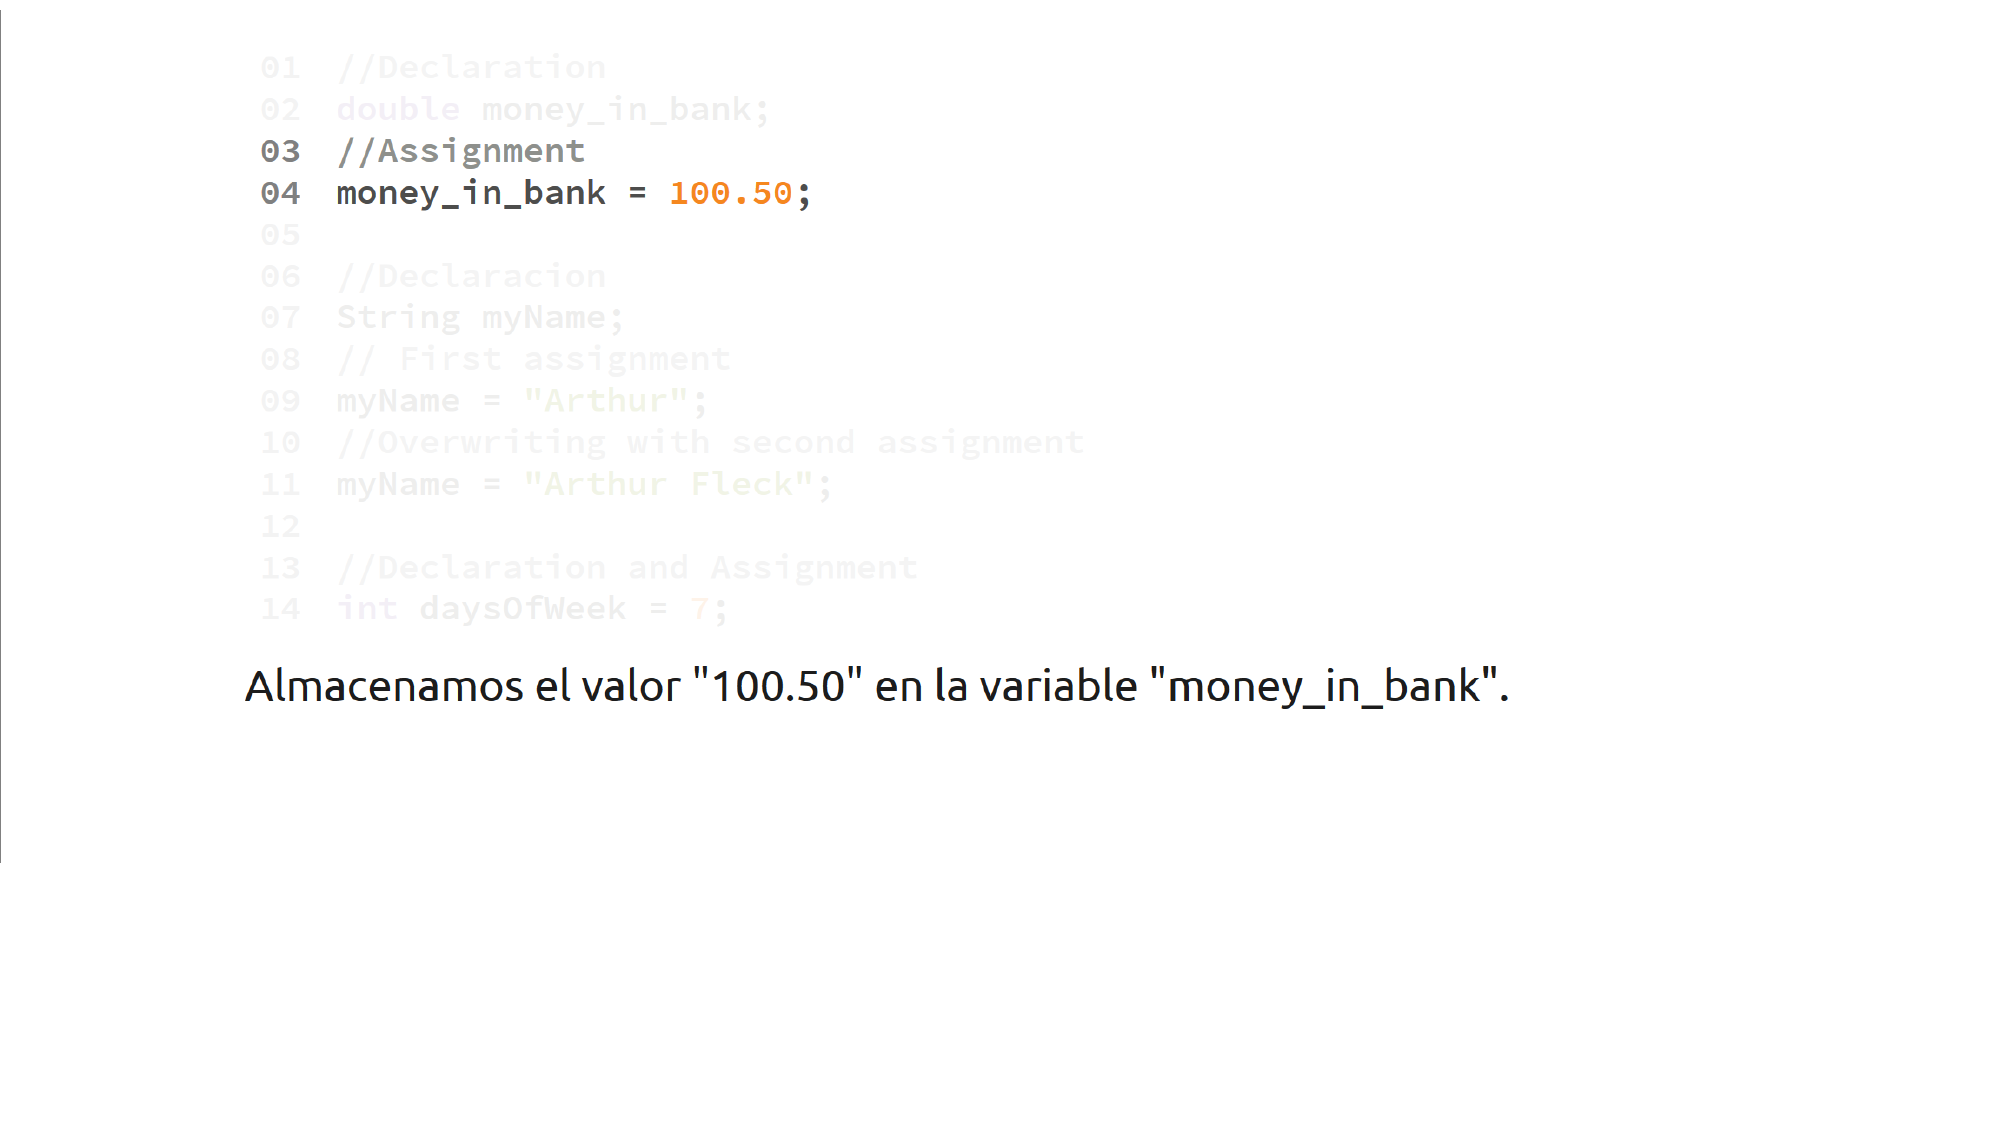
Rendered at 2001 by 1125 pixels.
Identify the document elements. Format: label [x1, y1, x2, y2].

picture [0, 10, 2000, 863]
